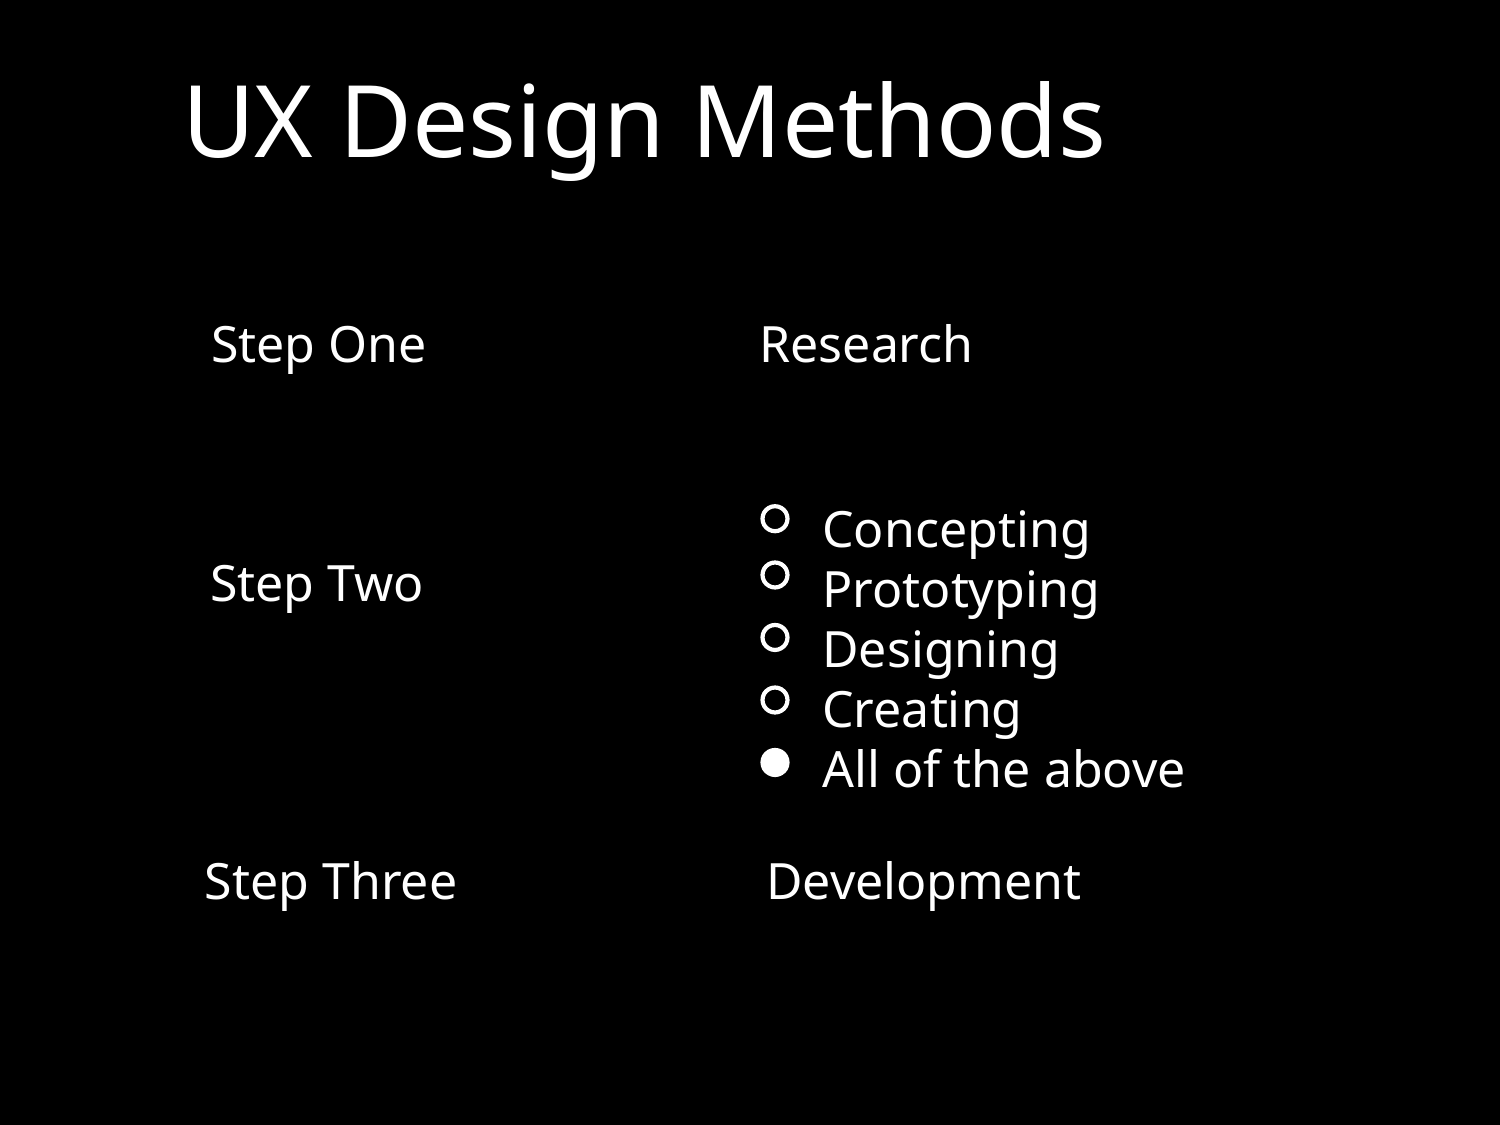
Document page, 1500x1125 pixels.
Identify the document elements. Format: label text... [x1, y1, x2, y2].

text_box Step Three [190, 842, 473, 917]
text_box [760, 560, 790, 590]
text_box Step Two [195, 544, 452, 619]
text_box UX Design Methods [167, 50, 1122, 185]
text_box Development [751, 842, 1097, 917]
text_box Concepting Prototyping Designing Creating All of the above [732, 399, 1201, 805]
text_box Research [744, 304, 989, 380]
text_box [760, 747, 790, 778]
text_box [760, 504, 790, 534]
text_box [760, 685, 790, 715]
text_box [760, 622, 790, 653]
text_box Step One [196, 304, 442, 380]
